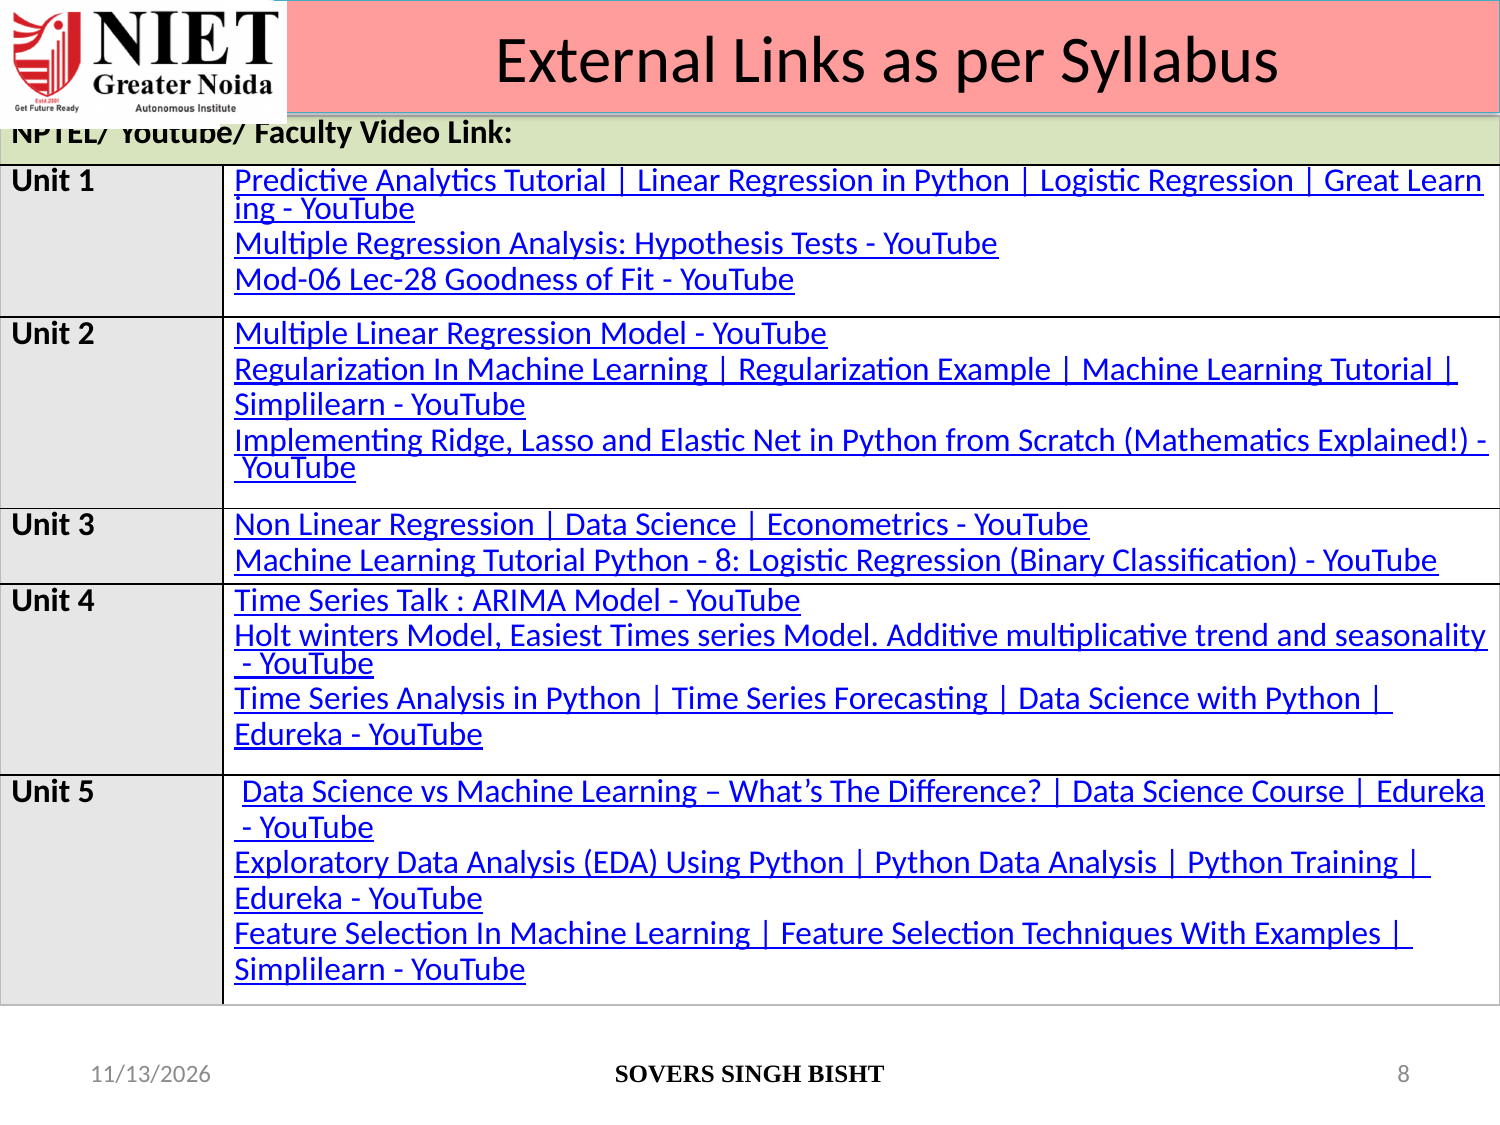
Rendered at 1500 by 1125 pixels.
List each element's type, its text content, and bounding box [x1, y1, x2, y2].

table_cell Multiple Linear Regression Model - YouTube Regularization In Machine Learning | Regularization Example | Machine Learning Tutorial |Simplilearn - YouTube Implementing Ridge, Lasso and Elastic Net in Python from Scratch (Mathematics Explained!) - YouTube [224, 318, 1499, 508]
text_box External Links as per Syllabus [288, 0, 1500, 113]
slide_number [75, 1042, 425, 1103]
table_cell Predictive Analytics Tutorial | Linear Regression in Python | Logistic Regression | Great Learning - YouTube Multiple Regression Analysis: Hypothesis Tests - YouTube Mod-06 Lec-28 Goodness of Fit - YouTube [224, 166, 1499, 316]
footer SOVERS SINGH BISHT [512, 1042, 988, 1103]
table_cell Unit 5 [1, 776, 222, 1004]
table_cell Non Linear Regression | Data Science | Econometrics - YouTube Machine Learning Tutorial Python - 8: Logistic Regression (Binary Classification) - YouTube [224, 509, 1499, 583]
table_cell Unit 3 [1, 509, 222, 583]
table_cell Time Series Talk : ARIMA Model - YouTube Holt winters Model, Easiest Times series Model. Additive multiplicative trend and seasonality - YouTube Time Series Analysis in Python | Time Series Forecasting | Data Science with Python | Edureka - YouTube [224, 585, 1499, 774]
slide_number 8 [1074, 1042, 1425, 1103]
picture [0, 0, 288, 129]
table_cell Unit 2 [1, 318, 222, 508]
table_header NPTEL/ Youtube/ Faculty Video Link: [1, 119, 1499, 164]
table_cell Unit 4 [1, 585, 222, 774]
table_cell Unit 1 [1, 166, 222, 316]
table_cell Data Science vs Machine Learning – What’s The Difference? | Data Science Course | Edureka - YouTube Exploratory Data Analysis (EDA) Using Python | Python Data Analysis | Python Training | Edureka - YouTube Feature Selection In Machine Learning | Feature Selection Techniques With Examples | Simplilearn - YouTube [224, 776, 1499, 1004]
